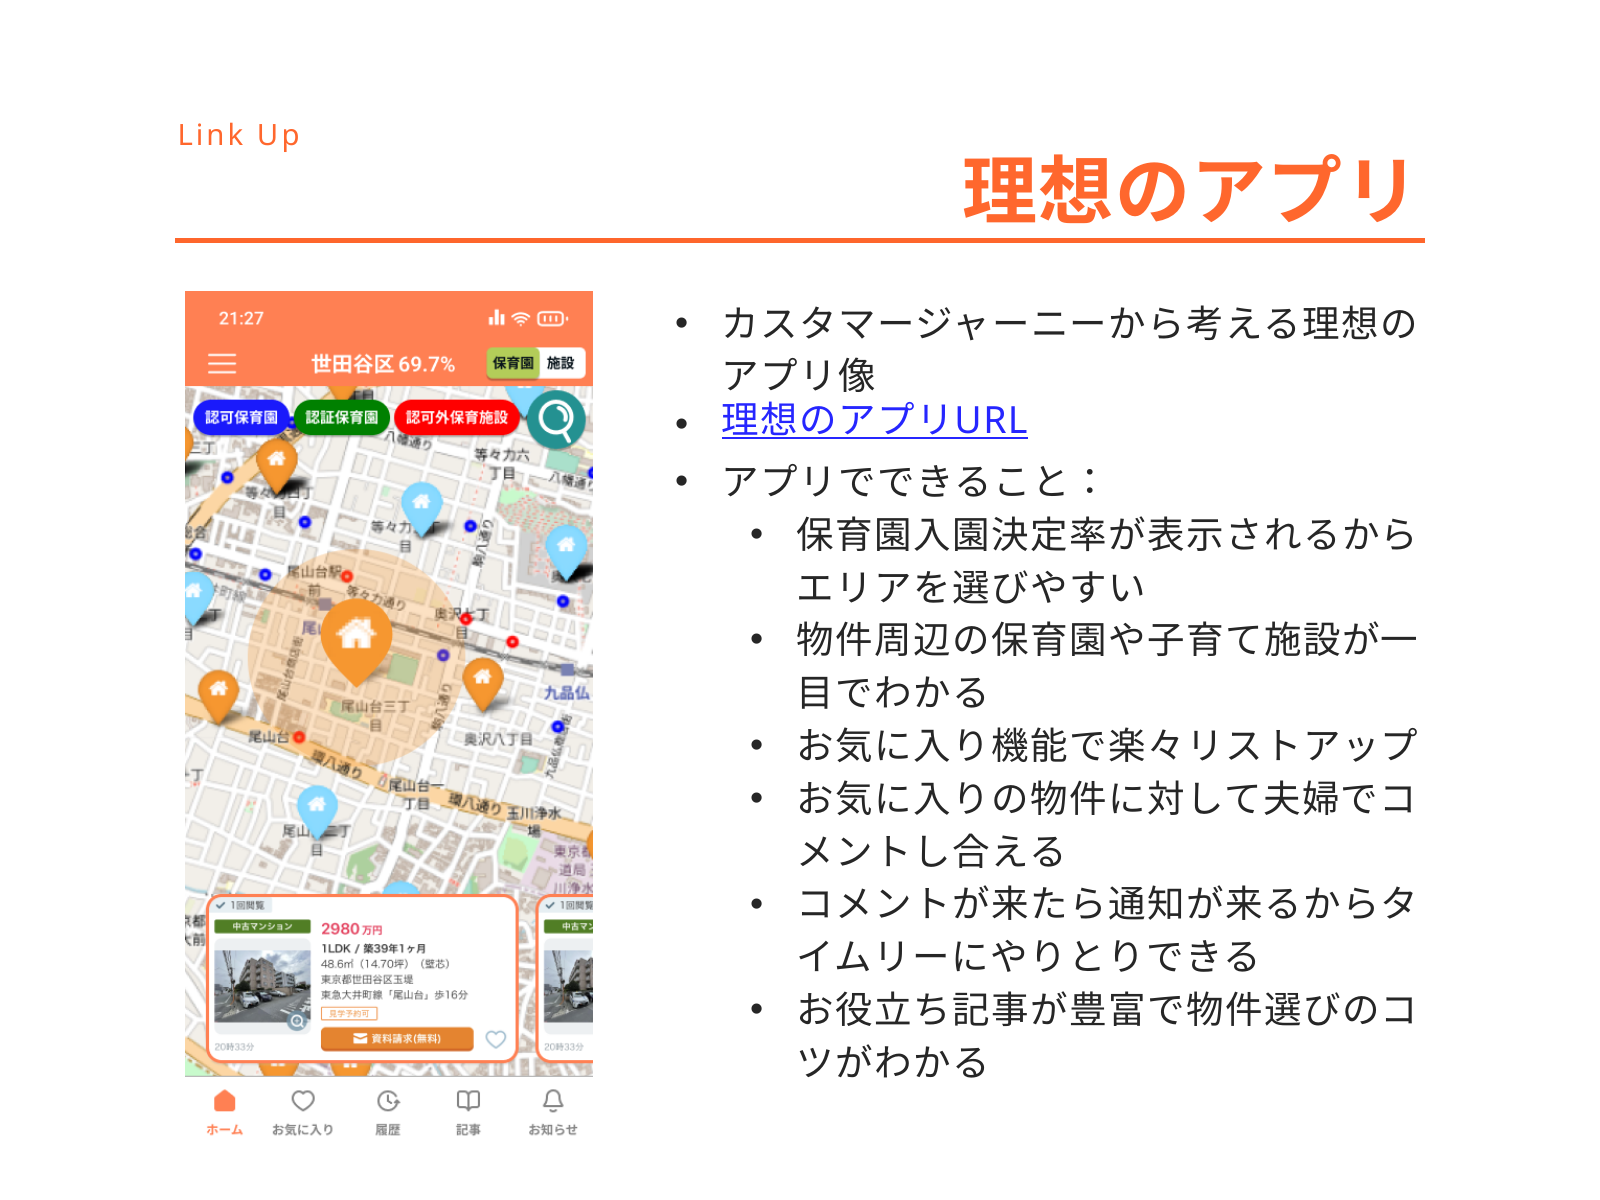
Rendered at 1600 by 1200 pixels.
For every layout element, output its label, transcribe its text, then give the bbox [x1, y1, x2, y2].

picture [175, 238, 1425, 244]
text_box 理想のアプリ [597, 131, 1420, 234]
text_box Link Up [177, 109, 762, 152]
picture [185, 291, 594, 1173]
text_box カスタマージャーニーから考える理想のアプリ像 理想のアプリURL アプリでできること： 保育園入園決定率が表示されるからエリアを選びやすい 物件周辺の保育園や子育て施設が一目でわかる お気に入り機能で楽々リストアップ お気に入りの物件に対して夫婦でコメントし合える コメントが来たら通知が来るからタイムリーにやりとりできる お役立ち記事が豊富で物件選びのコツがわかる [675, 291, 1424, 1137]
